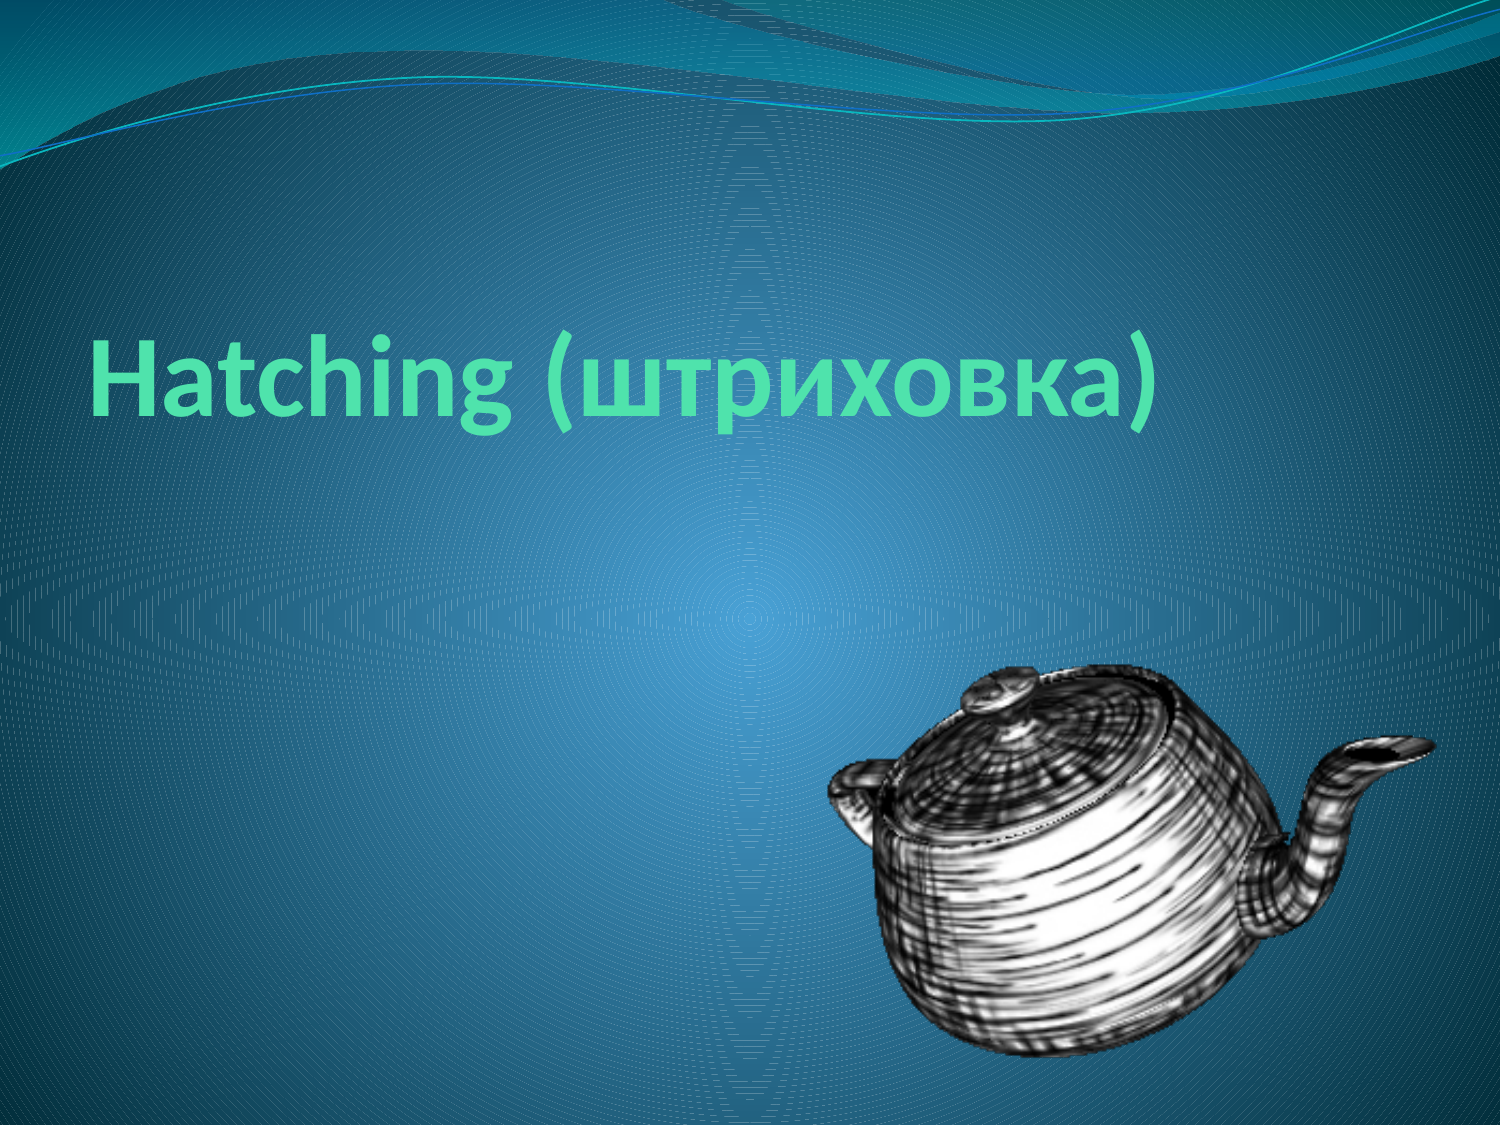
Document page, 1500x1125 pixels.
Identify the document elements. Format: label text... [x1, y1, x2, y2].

picture [808, 633, 1455, 1071]
title Hatching (штриховка) [86, 216, 1362, 440]
